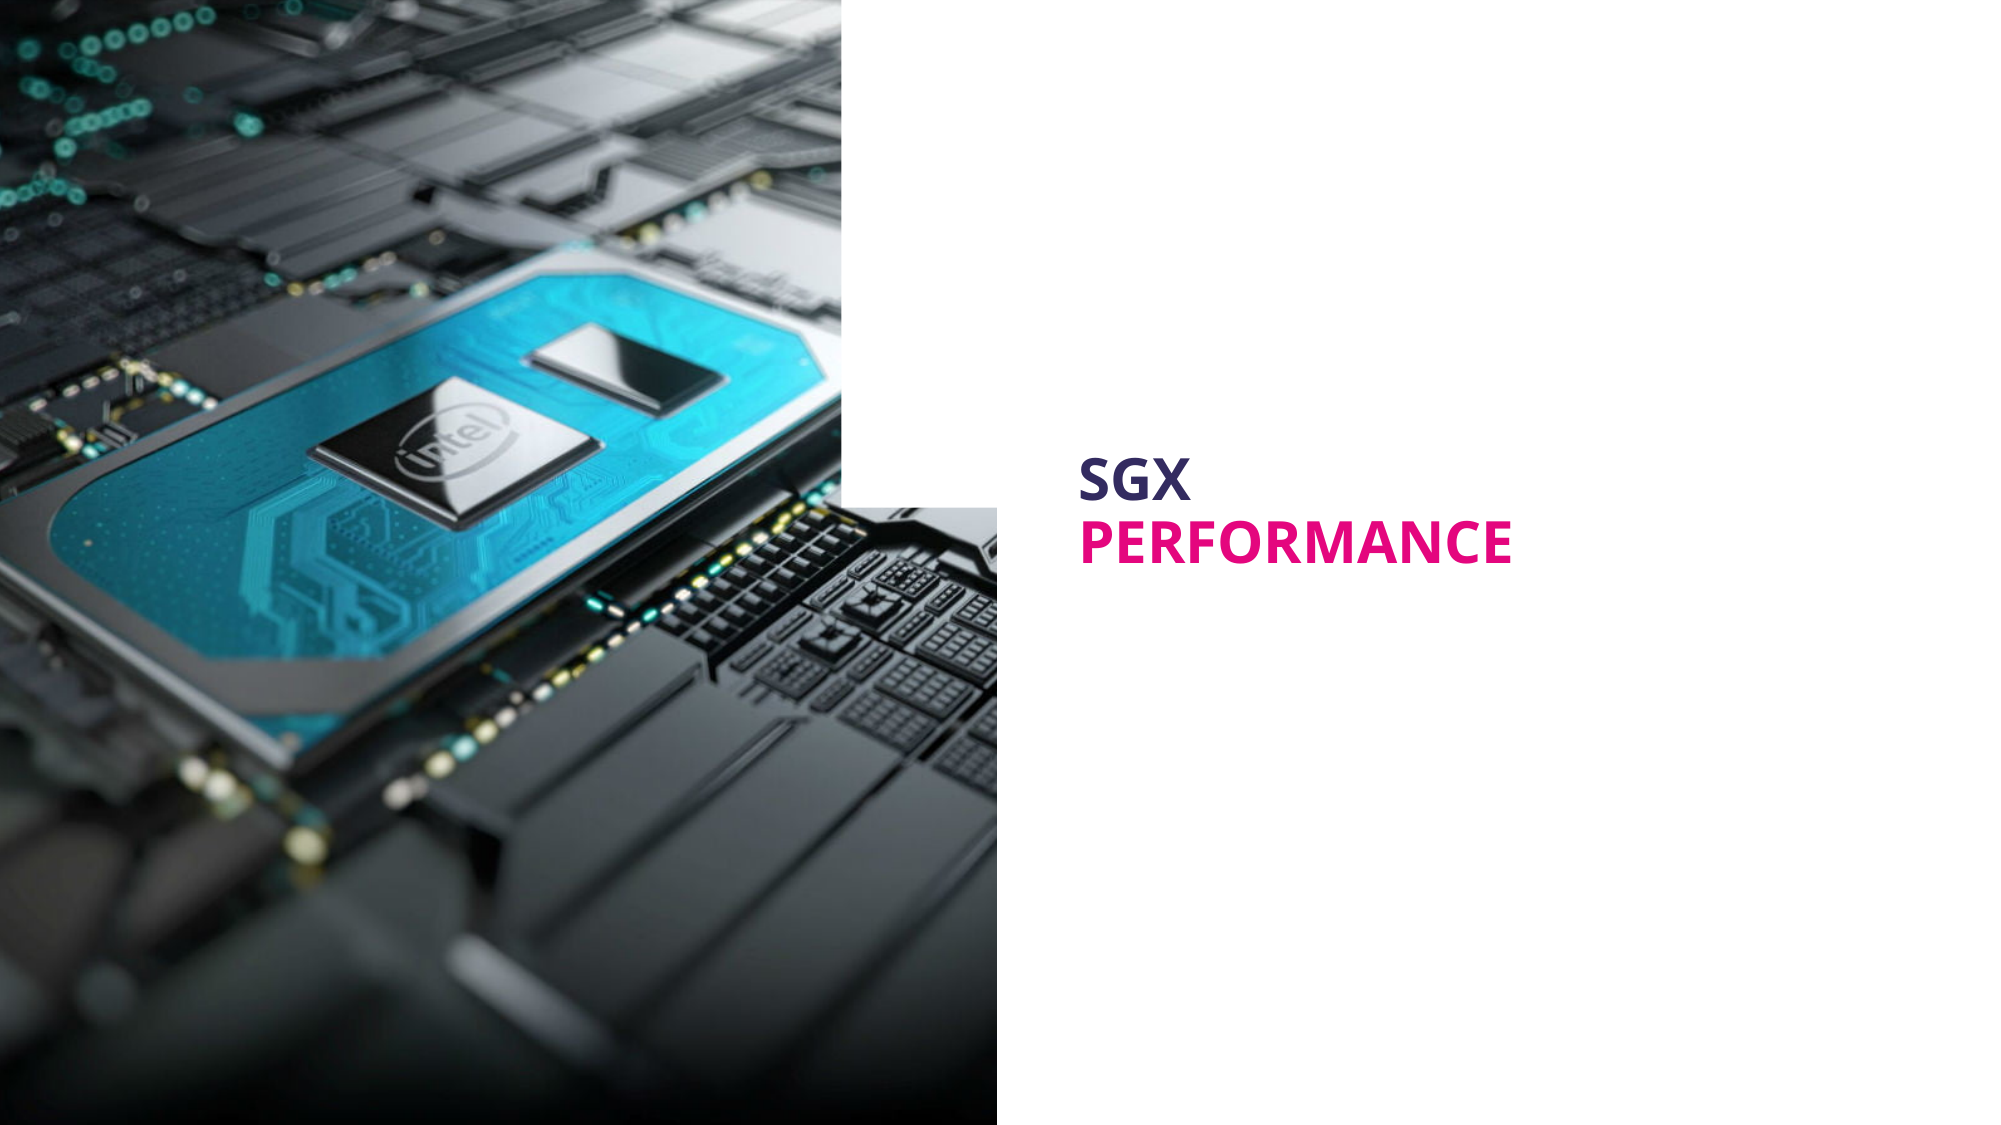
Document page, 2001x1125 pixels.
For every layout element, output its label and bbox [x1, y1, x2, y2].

picture [0, 0, 841, 1125]
text_box [841, 0, 2000, 1125]
